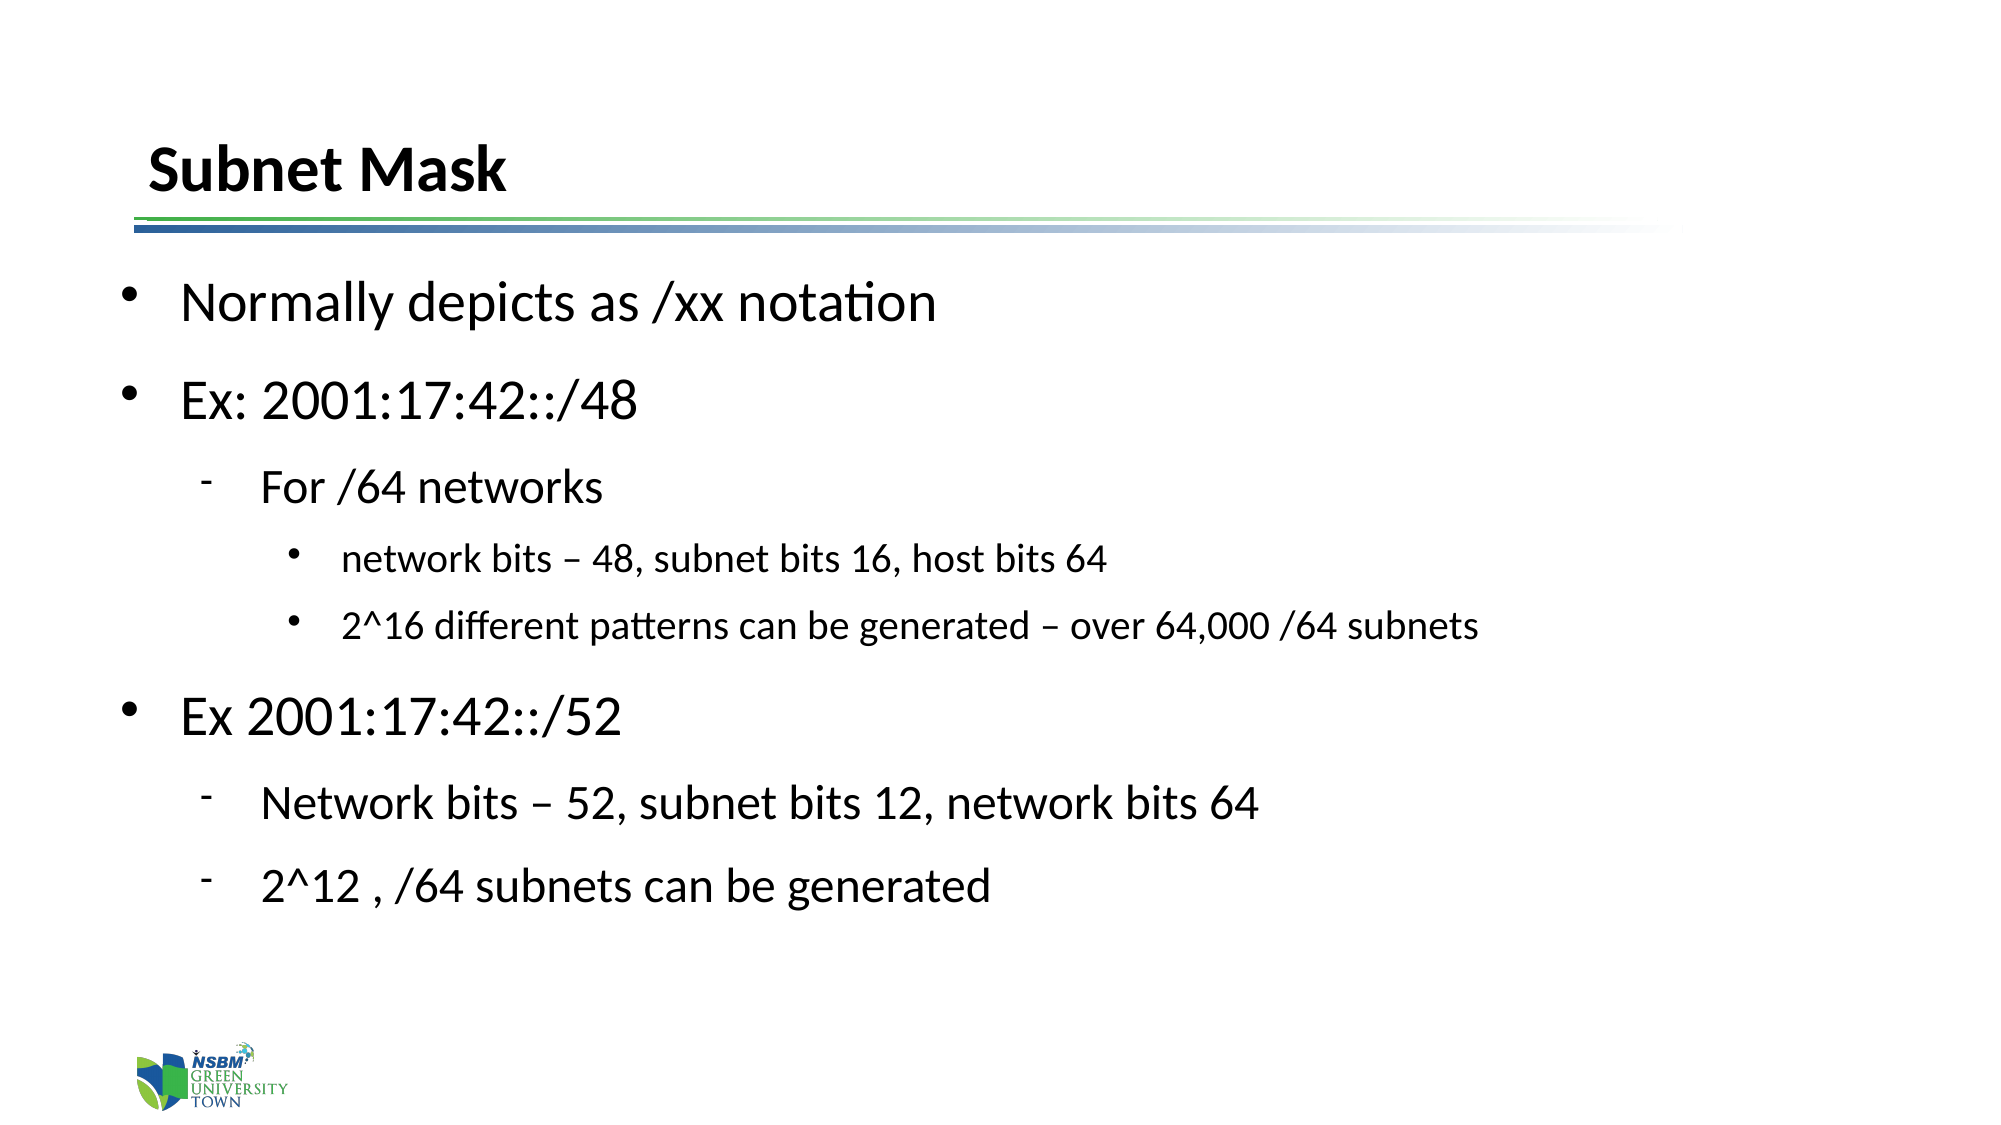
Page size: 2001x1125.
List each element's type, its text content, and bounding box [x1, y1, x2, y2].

text_box Normally depicts as /xx notation Ex: 2001:17:42::/48 For /64 networks network bits – 48, subnet bits 16, host bits 64 2^16 different patterns can be generated – over 64,000 /64 subnets Ex 2001:17:42::/52 Network bits – 52, subnet bits 12, network bits 64 2^12 , /64 subnets can be generated [100, 263, 1900, 916]
title Subnet Mask [133, 85, 1859, 256]
picture [137, 1042, 288, 1111]
